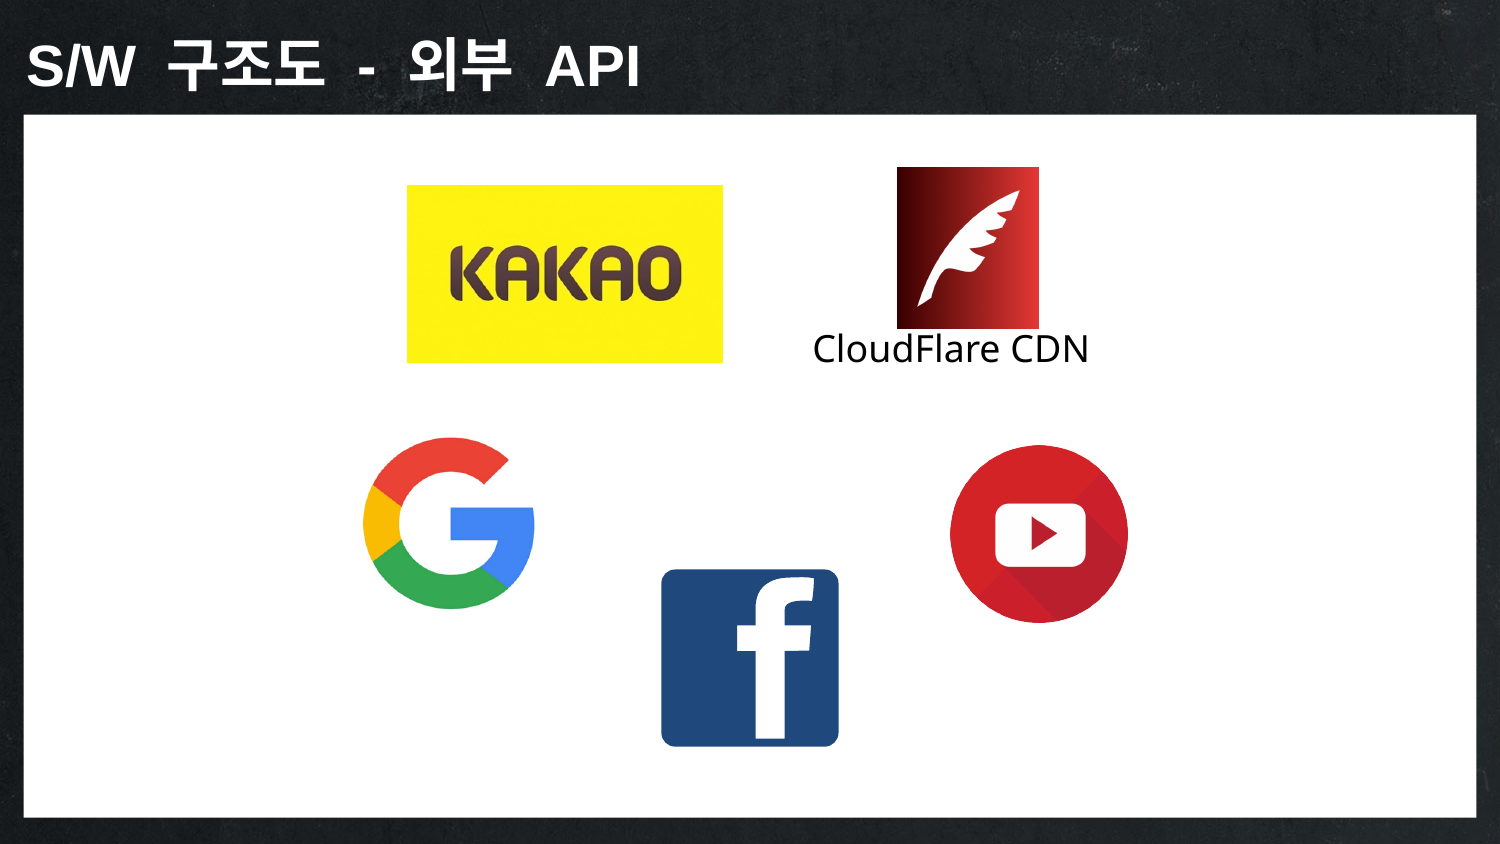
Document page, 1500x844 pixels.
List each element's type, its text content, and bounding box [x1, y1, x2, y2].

picture [359, 433, 538, 612]
picture [0, 0, 1500, 844]
text_box S/W 구조도 - 외부 API [11, 0, 851, 127]
text_box [659, 567, 841, 749]
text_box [796, 167, 1211, 422]
text_box [21, 113, 1479, 820]
picture [950, 445, 1129, 623]
picture [407, 185, 723, 363]
